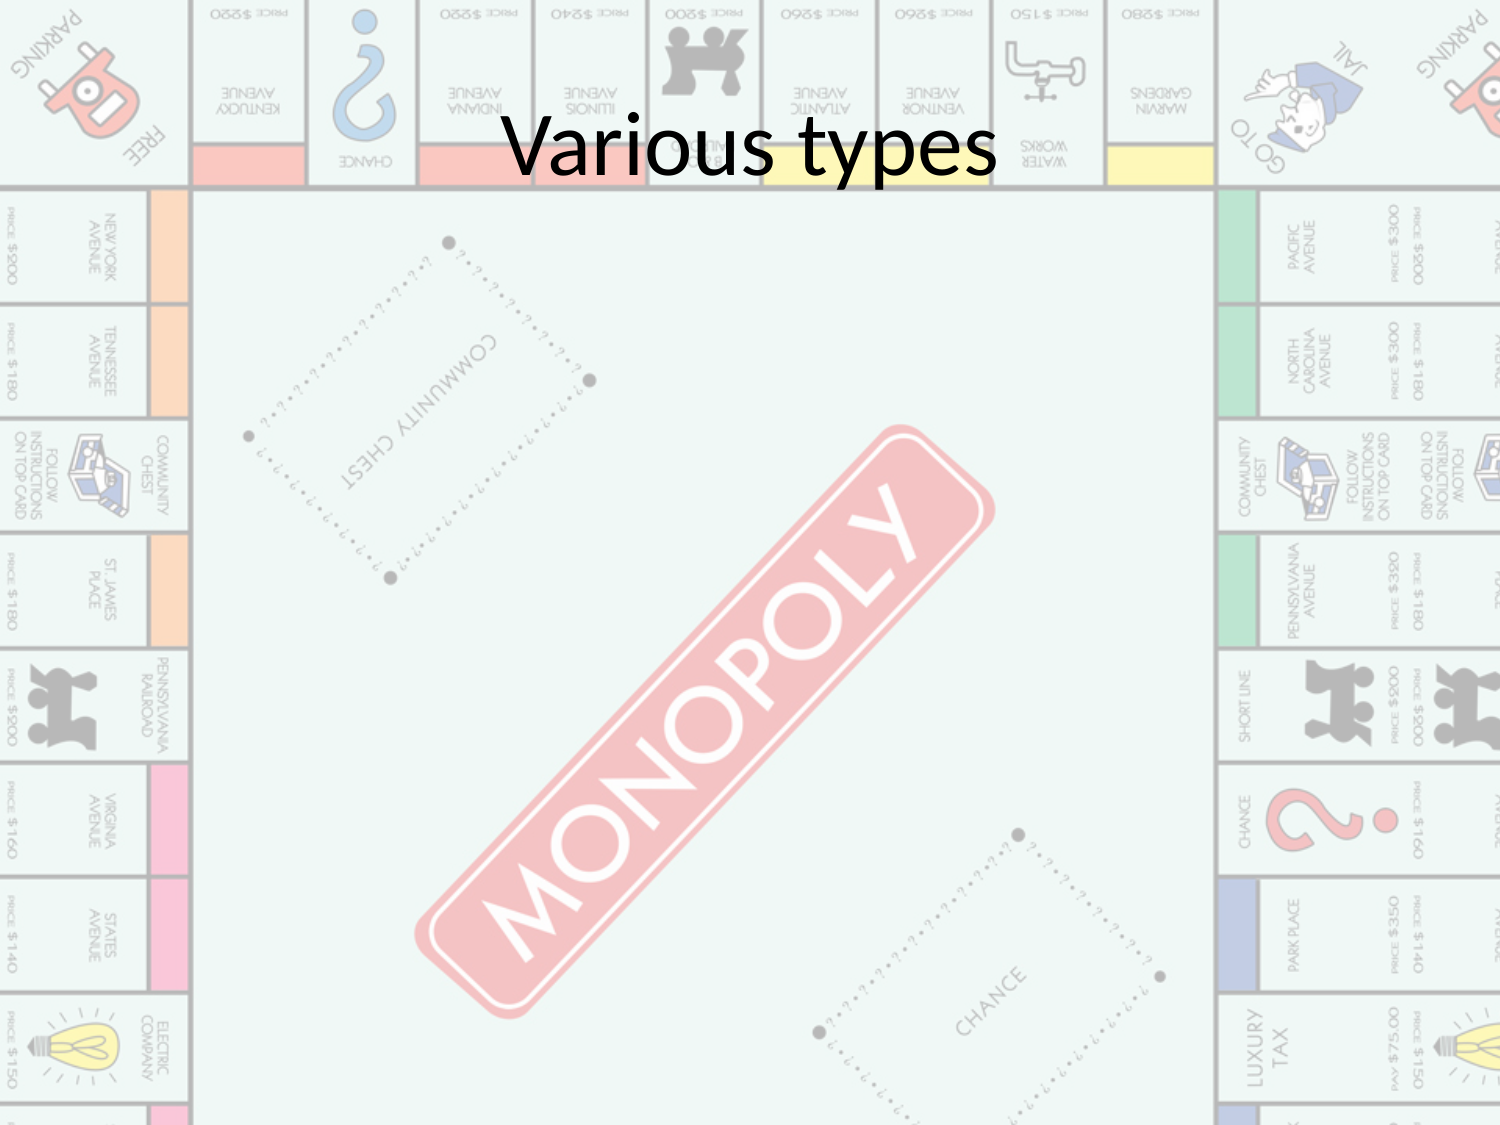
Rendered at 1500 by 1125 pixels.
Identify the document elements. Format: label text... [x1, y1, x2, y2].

title Various types [75, 45, 1425, 233]
